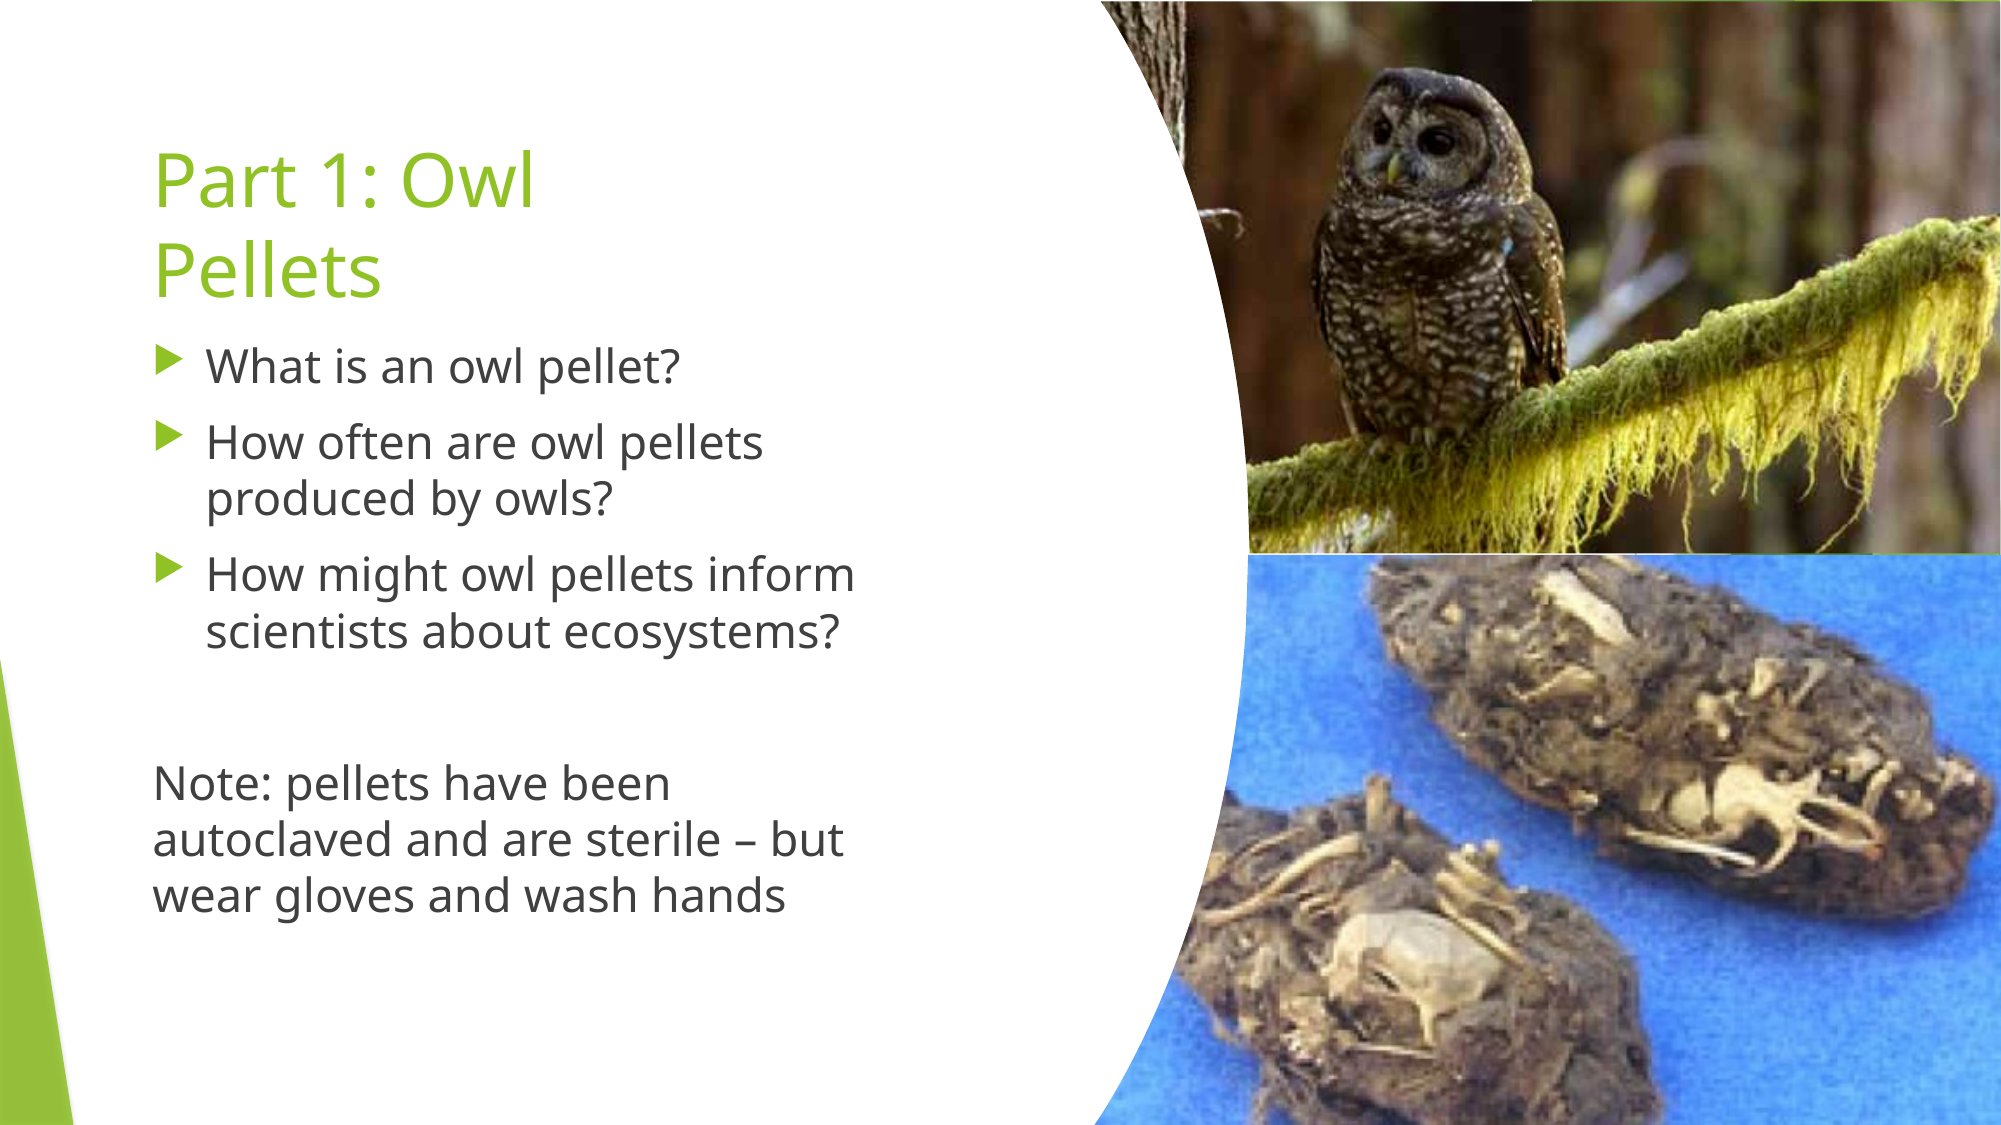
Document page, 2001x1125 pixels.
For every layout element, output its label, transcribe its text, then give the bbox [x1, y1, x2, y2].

picture [1093, 0, 2001, 1125]
title Part 1: Owl Pellets [137, 125, 795, 328]
list What is an owl pellet? How often are owl pellets produced by owls? How might owl pellets inform scientists about ecosystems? Note: pellets have been autoclaved and are sterile – but wear gloves and wash hands [137, 328, 900, 1014]
